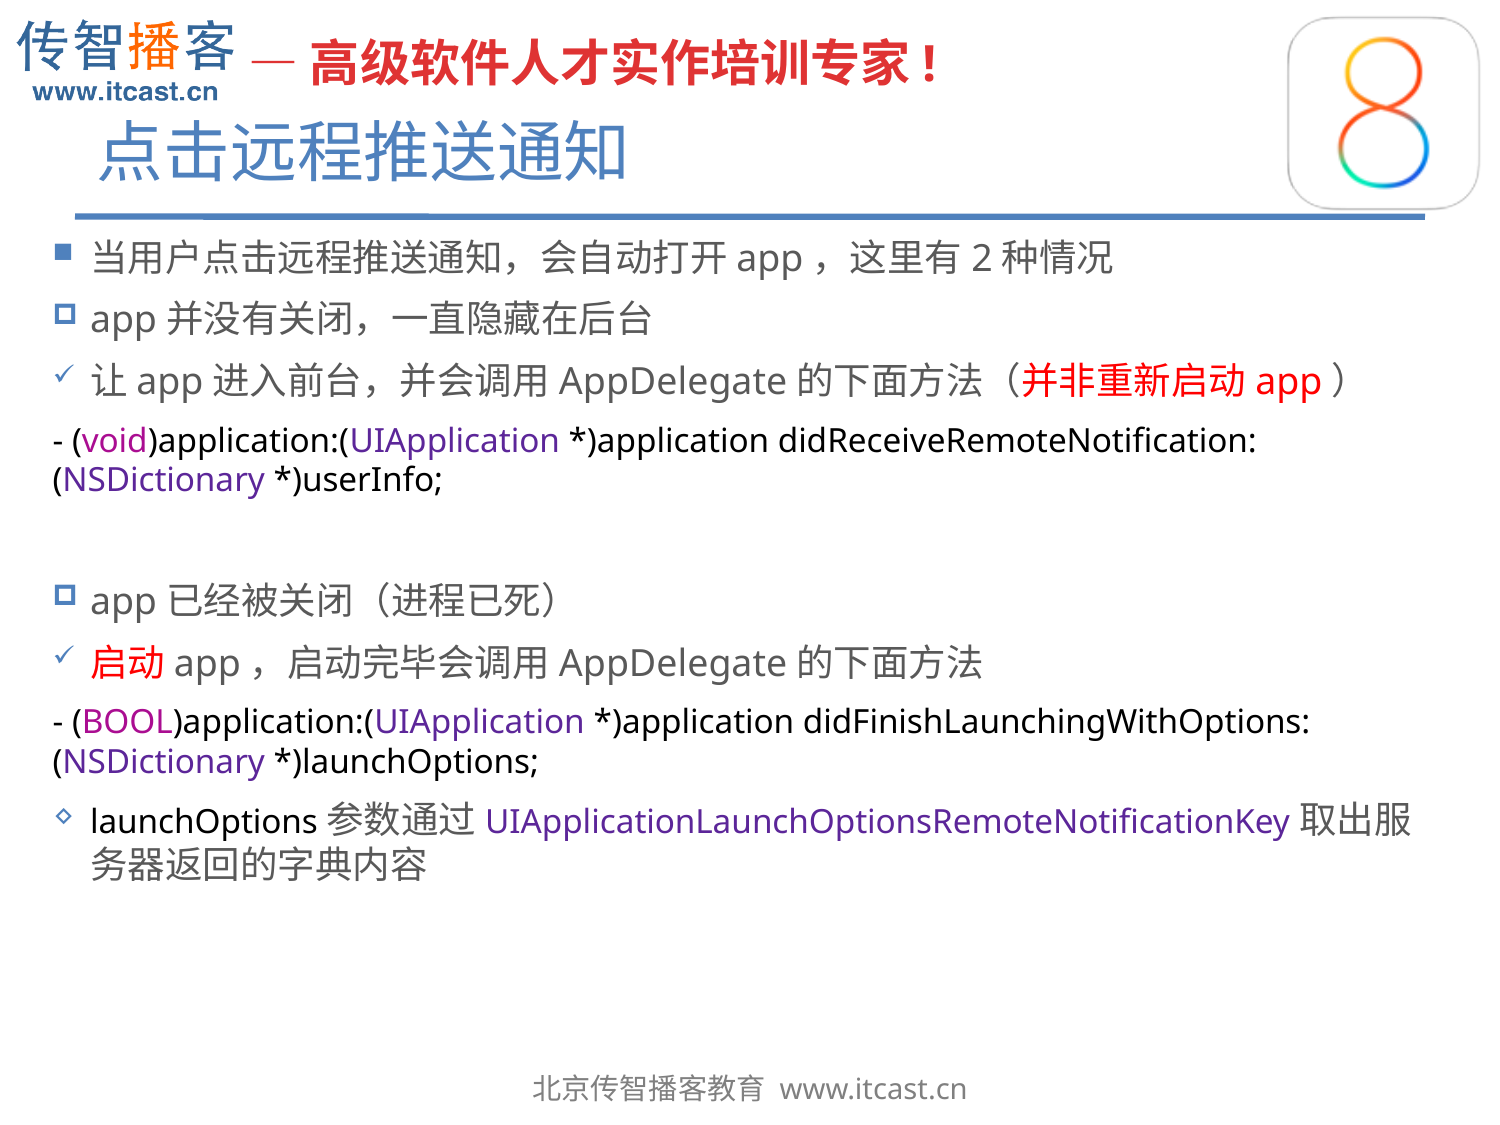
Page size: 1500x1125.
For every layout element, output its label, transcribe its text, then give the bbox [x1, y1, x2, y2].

picture [16, 19, 234, 101]
list 当用户点击远程推送通知，会自动打开app，这里有2种情况 app并没有关闭，一直隐藏在后台 让app进入前台，并会调用AppDelegate的下面方法（并非重新启动app） - (void)application:(UIApplication *)application didReceiveRemoteNotification:(NSDictionary *)userInfo; app已经被关闭（进程已死） 启动app，启动完毕会调用AppDelegate的下面方法 - (BOOL)application:(UIApplication *)application didFinishLaunchingWithOptions:(NSDictionary *)launchOptions; launchOptions参数通过UIApplicationLaunchOptionsRemoteNotificationKey取出服务器返回的字典内容 [37, 226, 1464, 1063]
title 点击远程推送通知 [81, 102, 1416, 226]
picture [1270, 0, 1497, 227]
